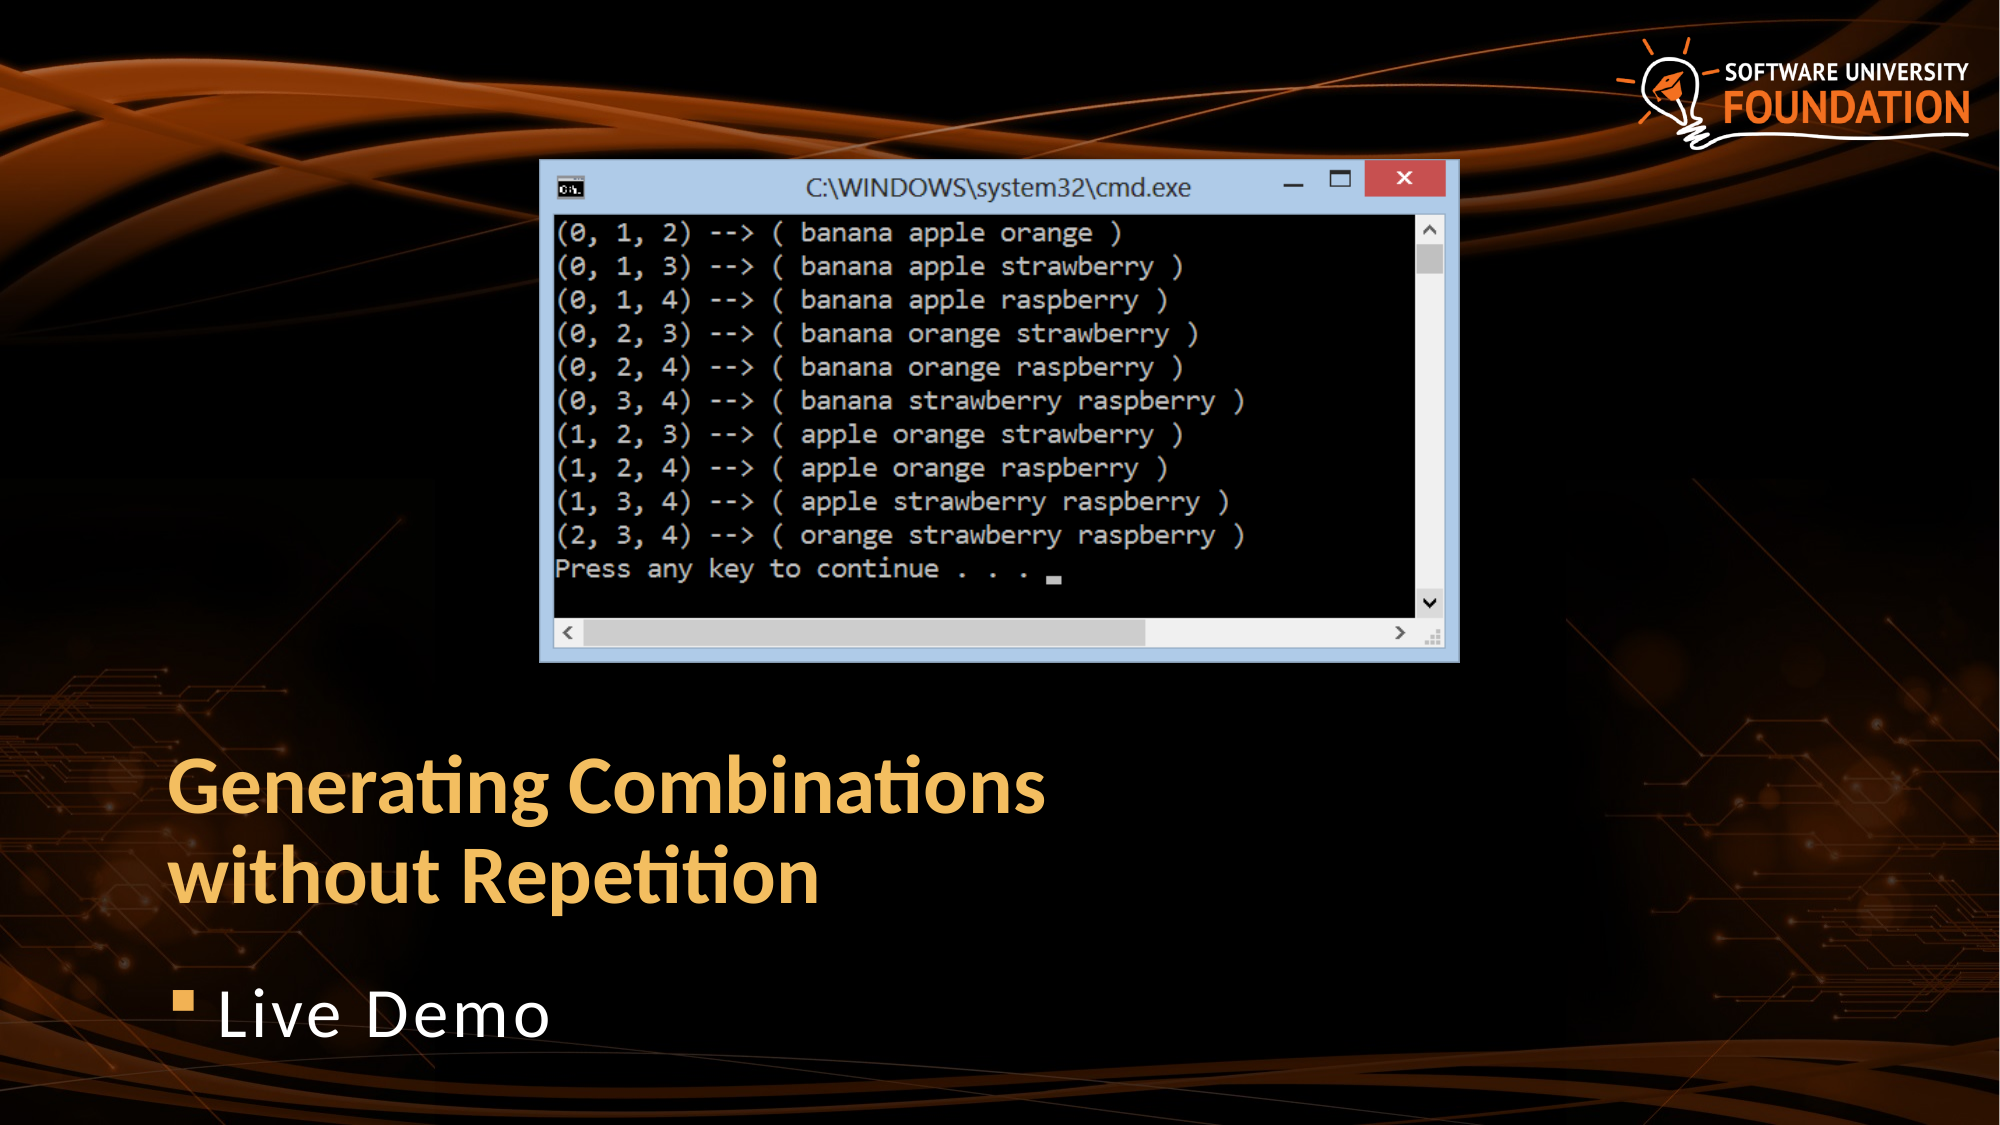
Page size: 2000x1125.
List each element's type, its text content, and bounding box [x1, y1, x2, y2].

text_box Live Demo [149, 957, 1850, 1075]
text_box Generating Combinations without Repetition [149, 702, 1850, 957]
picture [0, 0, 2000, 1125]
